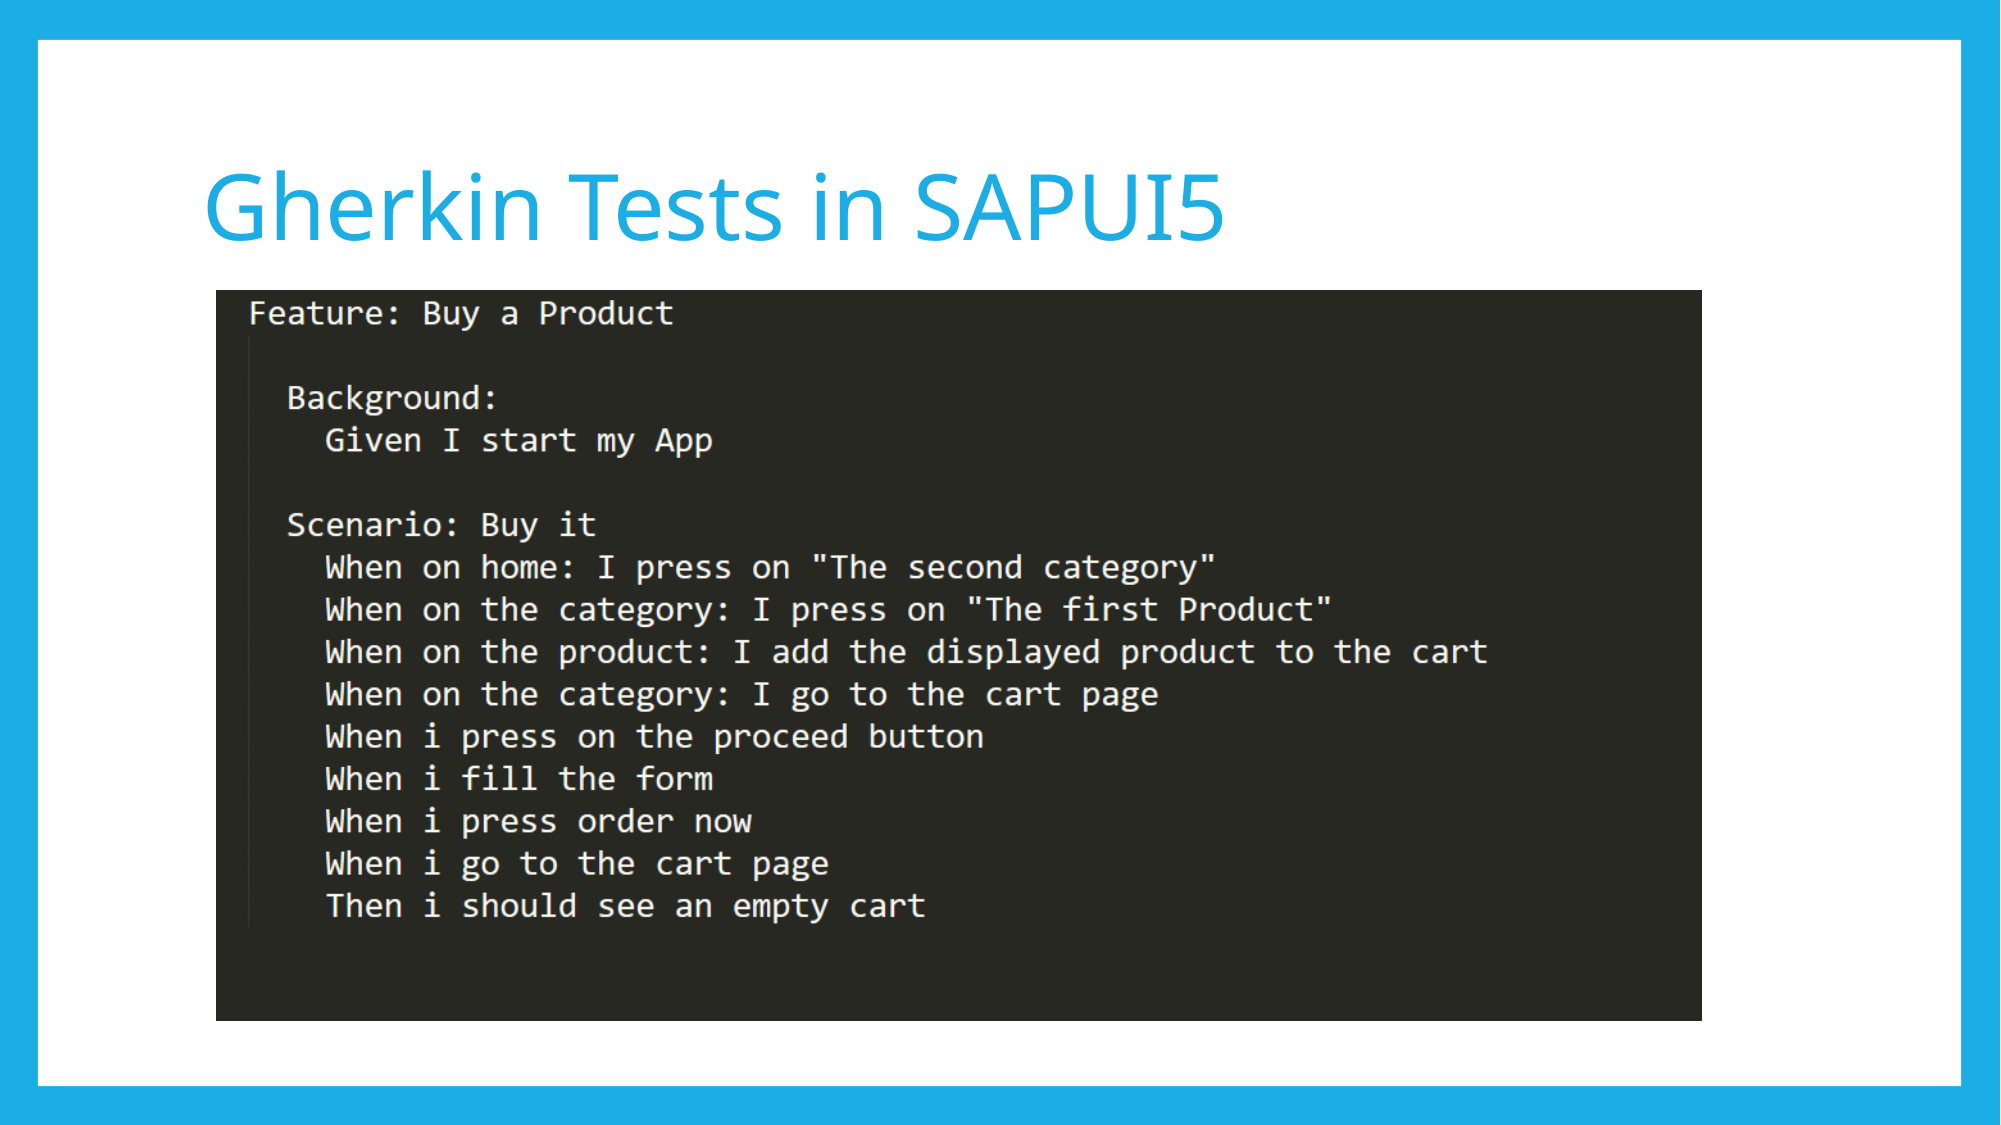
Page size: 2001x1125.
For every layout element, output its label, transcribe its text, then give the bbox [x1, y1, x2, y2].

title Gherkin Tests in SAPUI5 [187, 99, 1808, 323]
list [215, 289, 1702, 1022]
